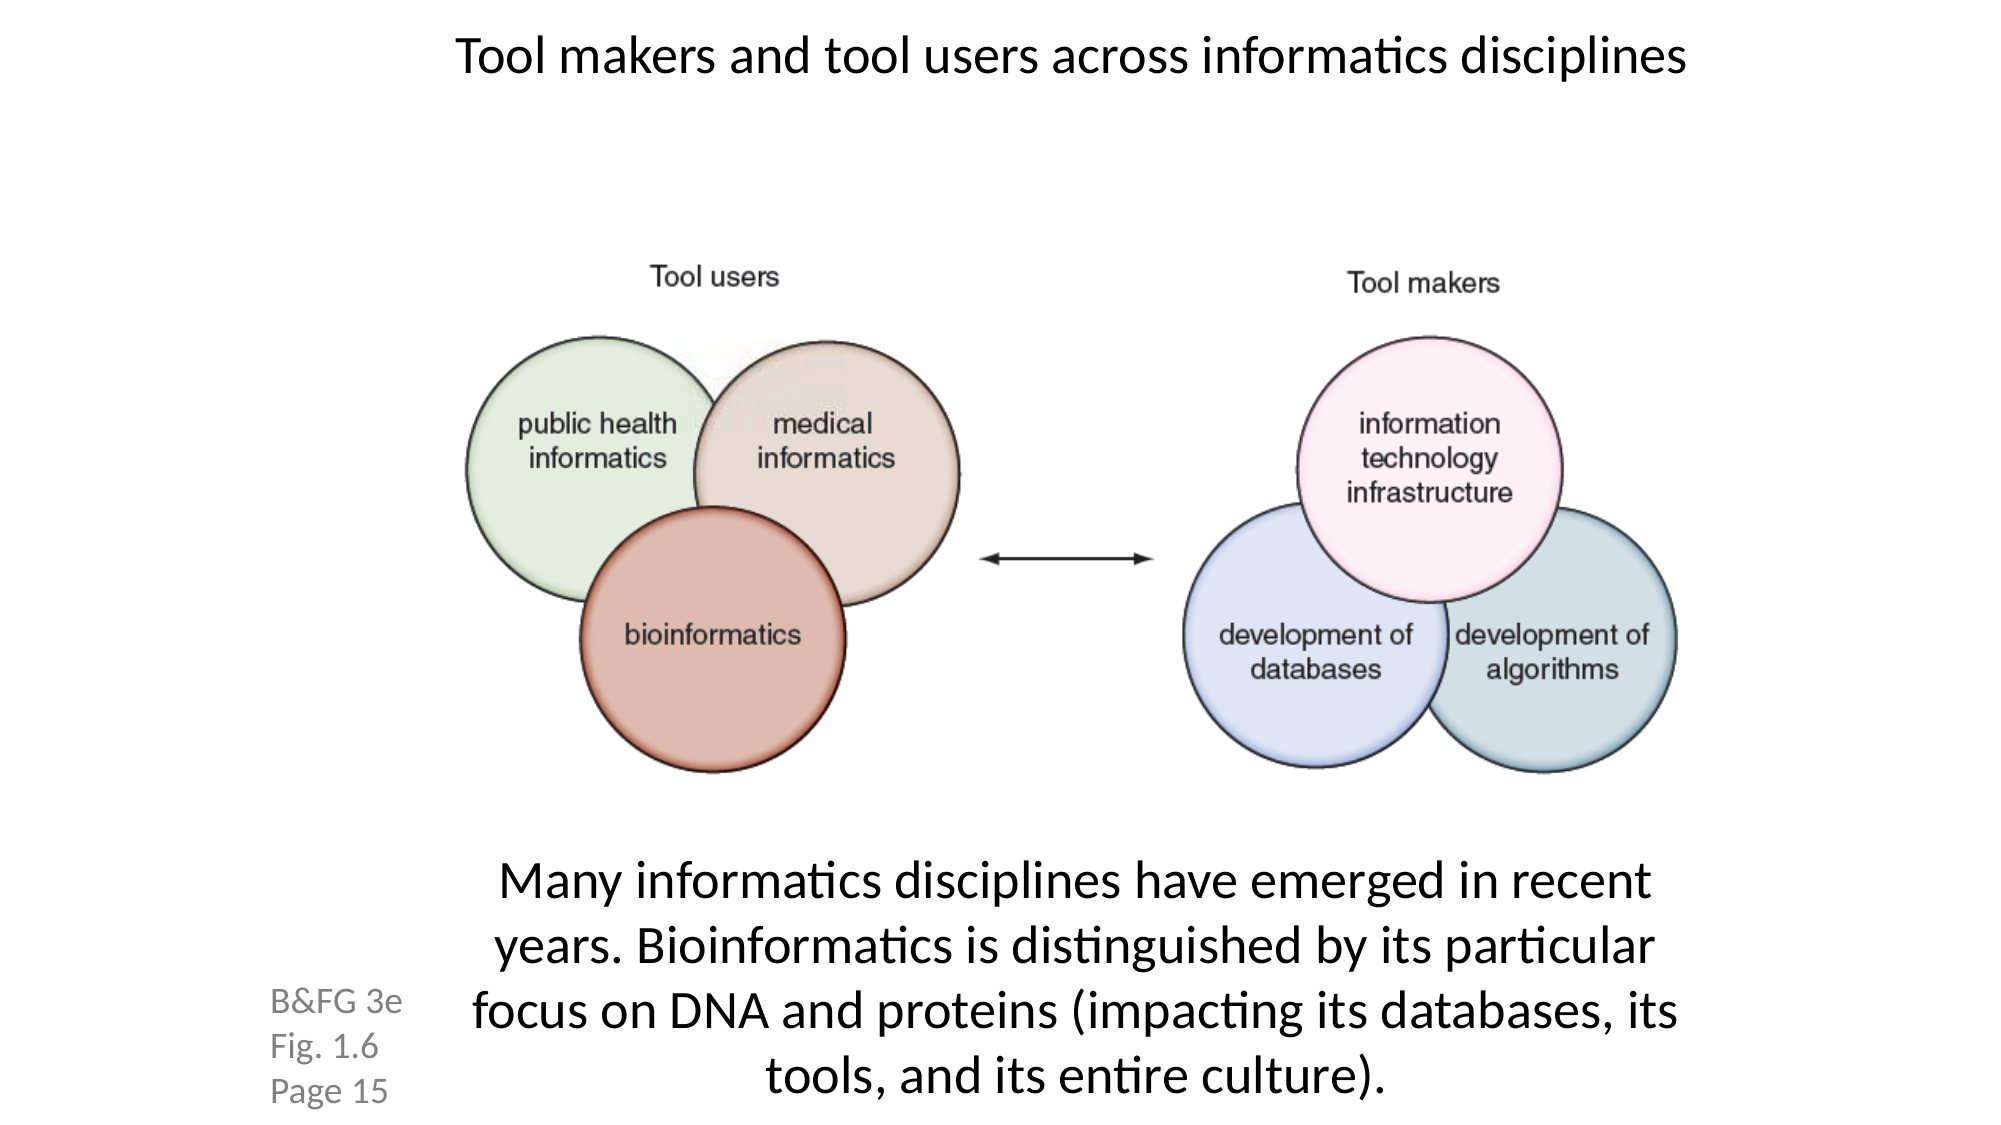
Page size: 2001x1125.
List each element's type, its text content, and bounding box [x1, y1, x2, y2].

text_box B&FG 3e Fig. 1.6 Page 15 [255, 968, 419, 1119]
picture [455, 249, 1691, 782]
text_box Many informatics disciplines have emerged in recent years. Bioinformatics is distinguished by its particular focus on DNA and proteins (impacting its databases, its tools, and its entire culture). [425, 837, 1729, 1113]
text_box Tool makers and tool users across informatics disciplines [421, 12, 1725, 93]
